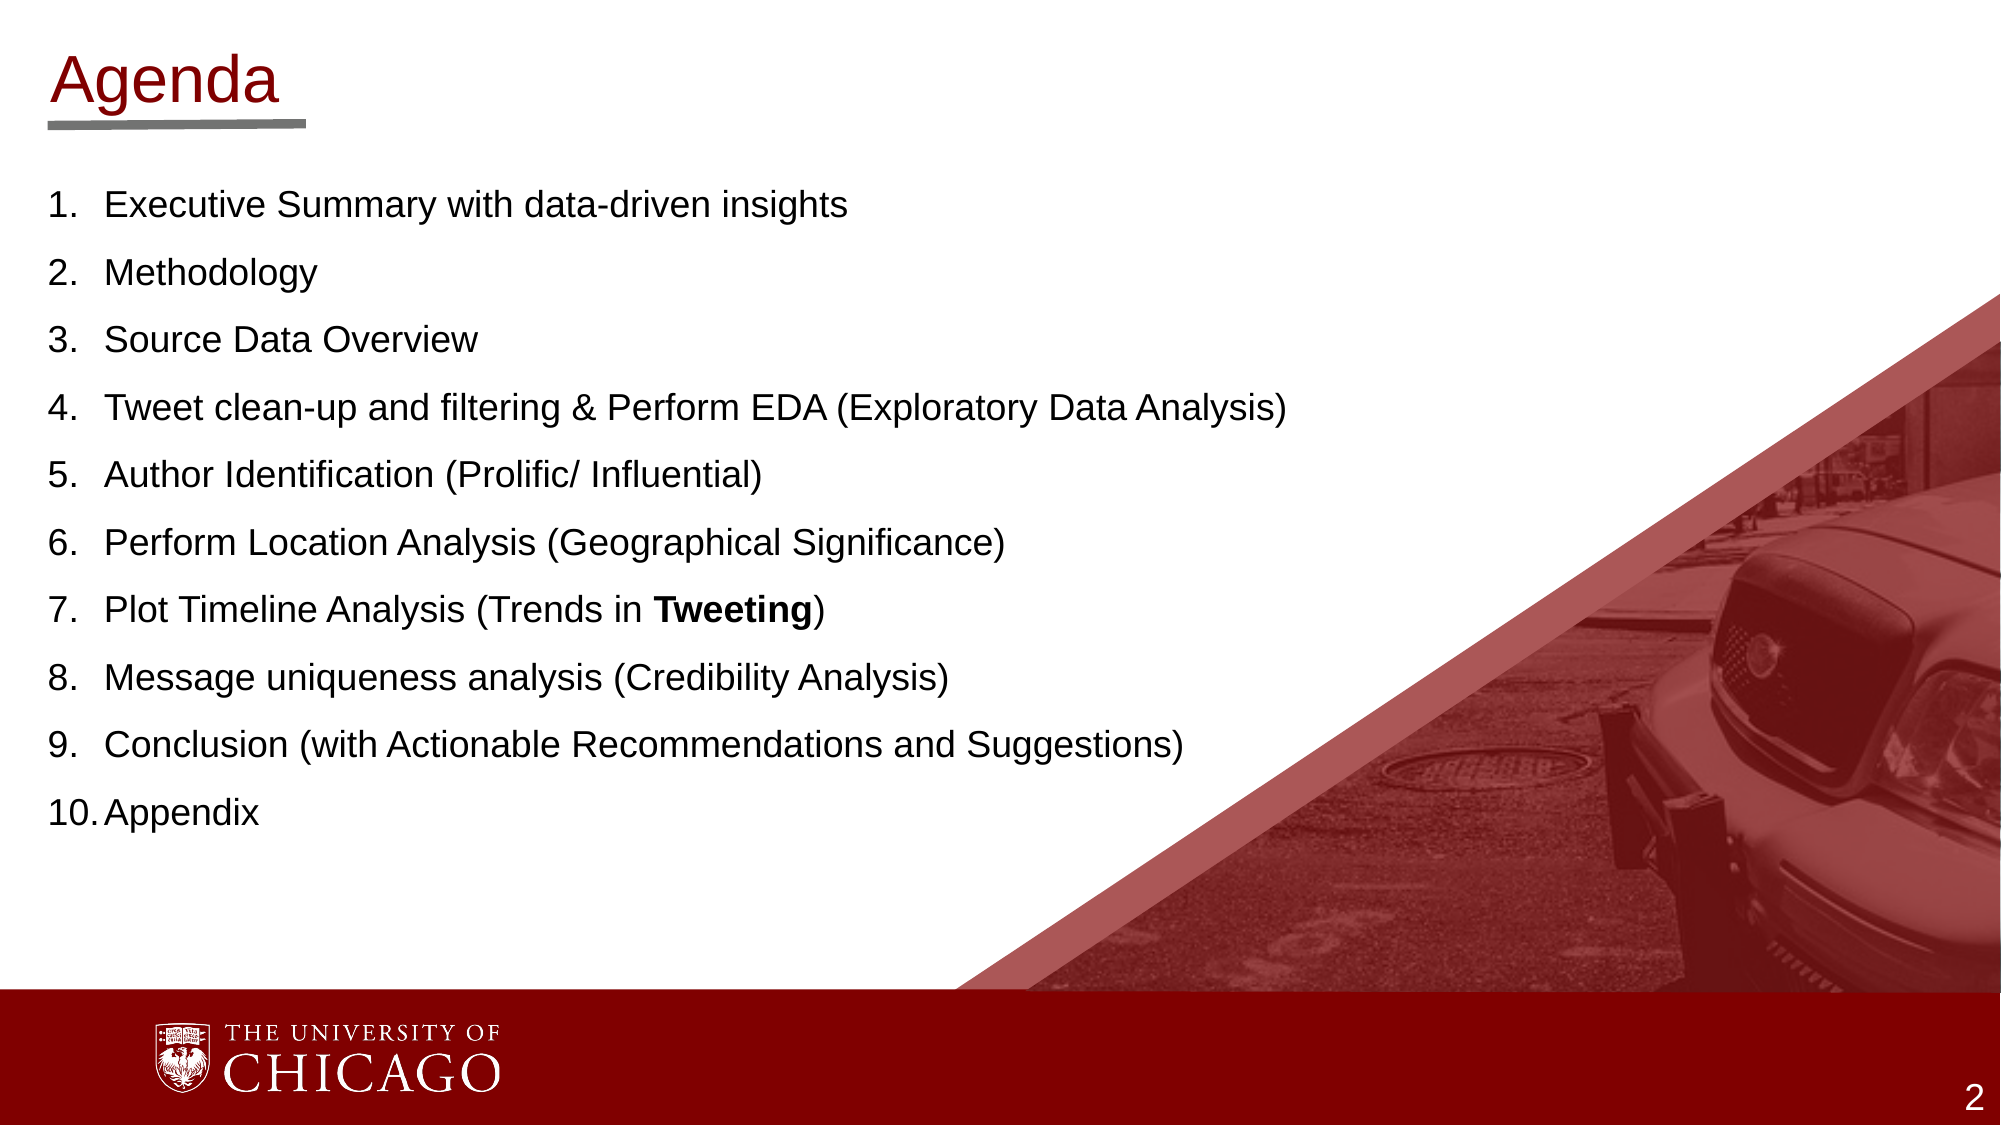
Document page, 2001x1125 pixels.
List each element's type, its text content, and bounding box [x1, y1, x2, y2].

text_box [935, 943, 2000, 1004]
text_box Agenda [35, 27, 439, 123]
slide_number 2 [1533, 1065, 2000, 1125]
text_box Executive Summary with data-driven insights Methodology Source Data Overview Tweet clean-up and filtering & Perform EDA (Exploratory Data Analysis) Author Identification (Prolific/ Influential) Perform Location Analysis (Geographical Significance) Plot Timeline Analysis (Trends in Tweeting) Message uniqueness analysis (Credibility Analysis) Conclusion (with Actionable Recommendations and Suggestions) Appendix [47, 150, 1024, 841]
picture [1024, 109, 2000, 994]
